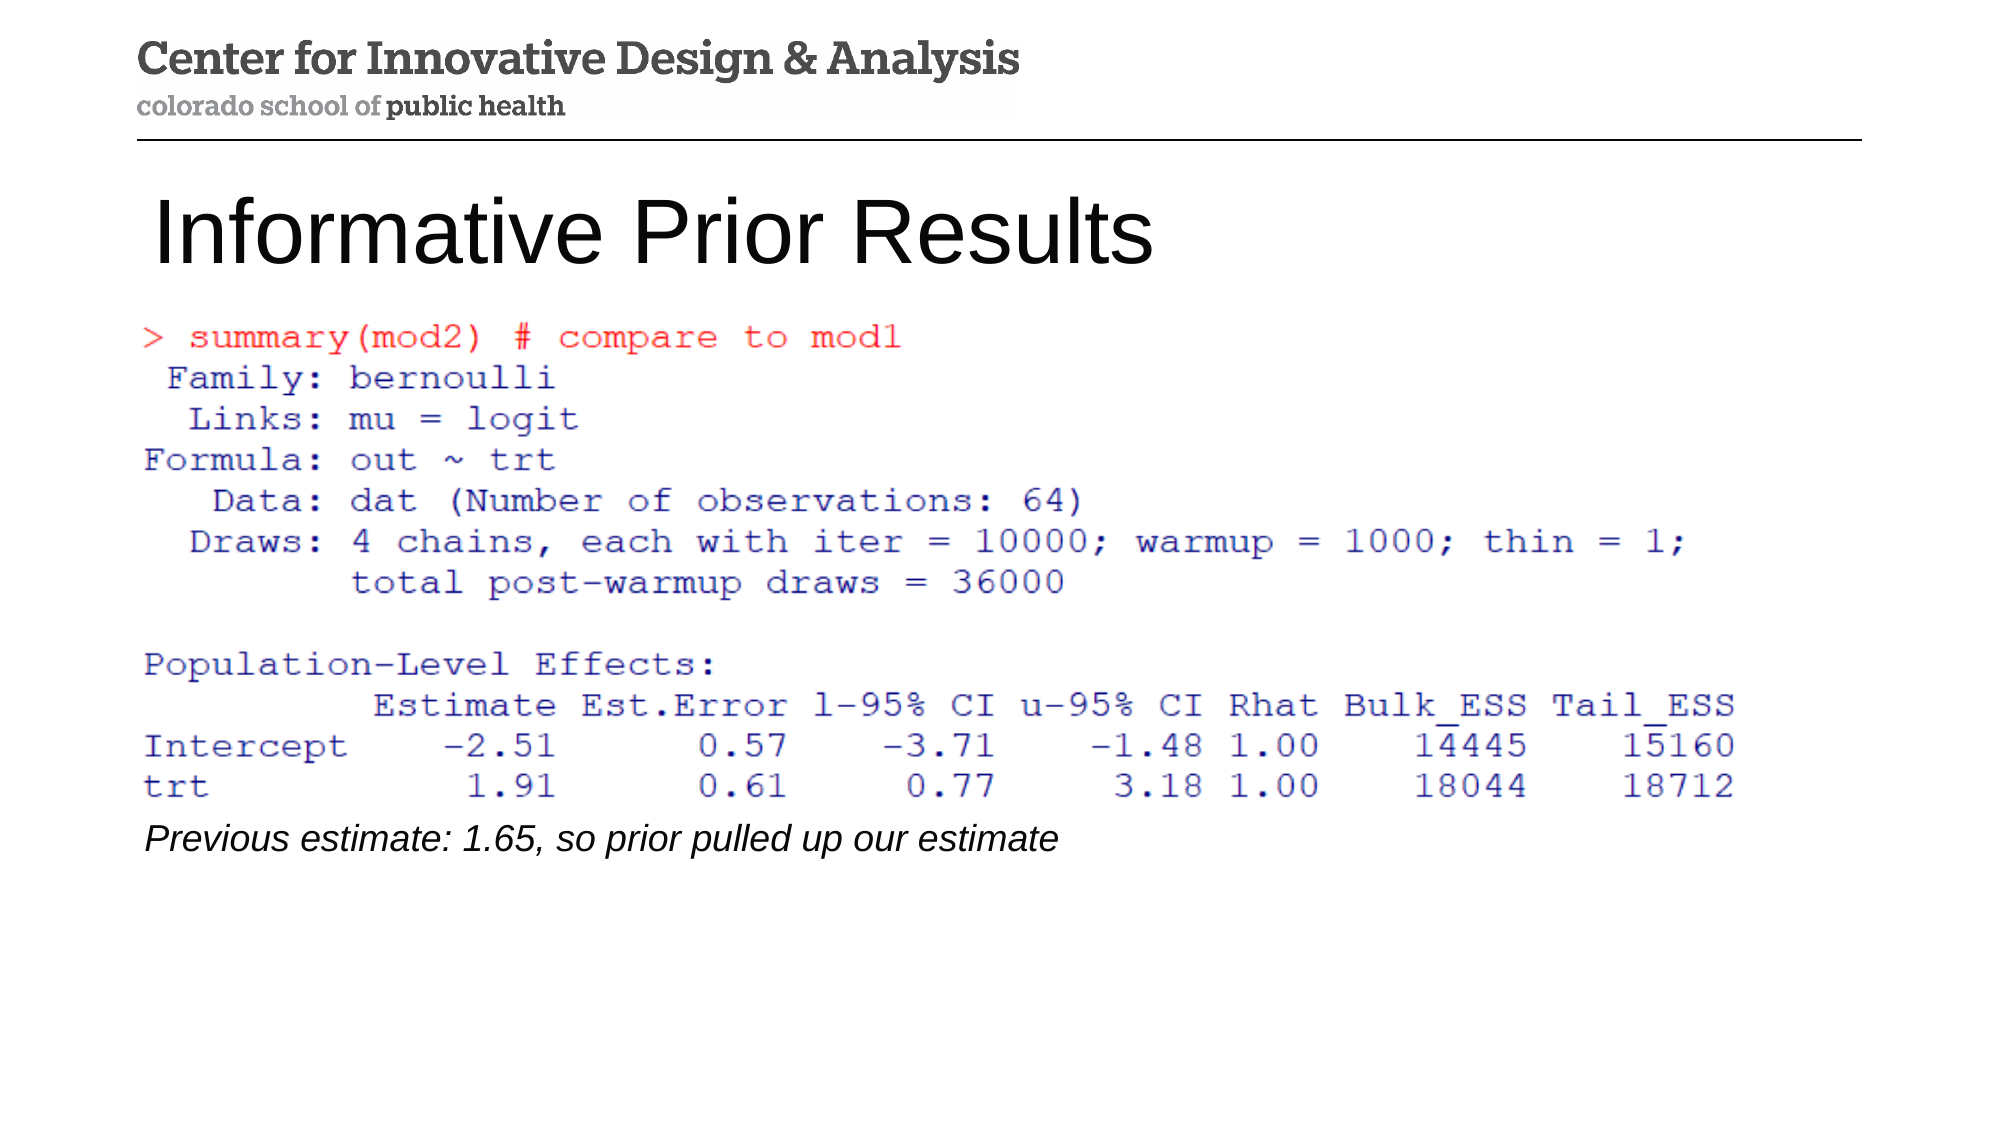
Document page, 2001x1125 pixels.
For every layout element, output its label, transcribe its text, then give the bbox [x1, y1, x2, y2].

title Informative Prior Results [137, 150, 1863, 317]
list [136, 317, 1863, 824]
text_box Previous estimate: 1.65, so prior pulled up our estimate [129, 806, 1244, 867]
picture [137, 39, 1019, 120]
